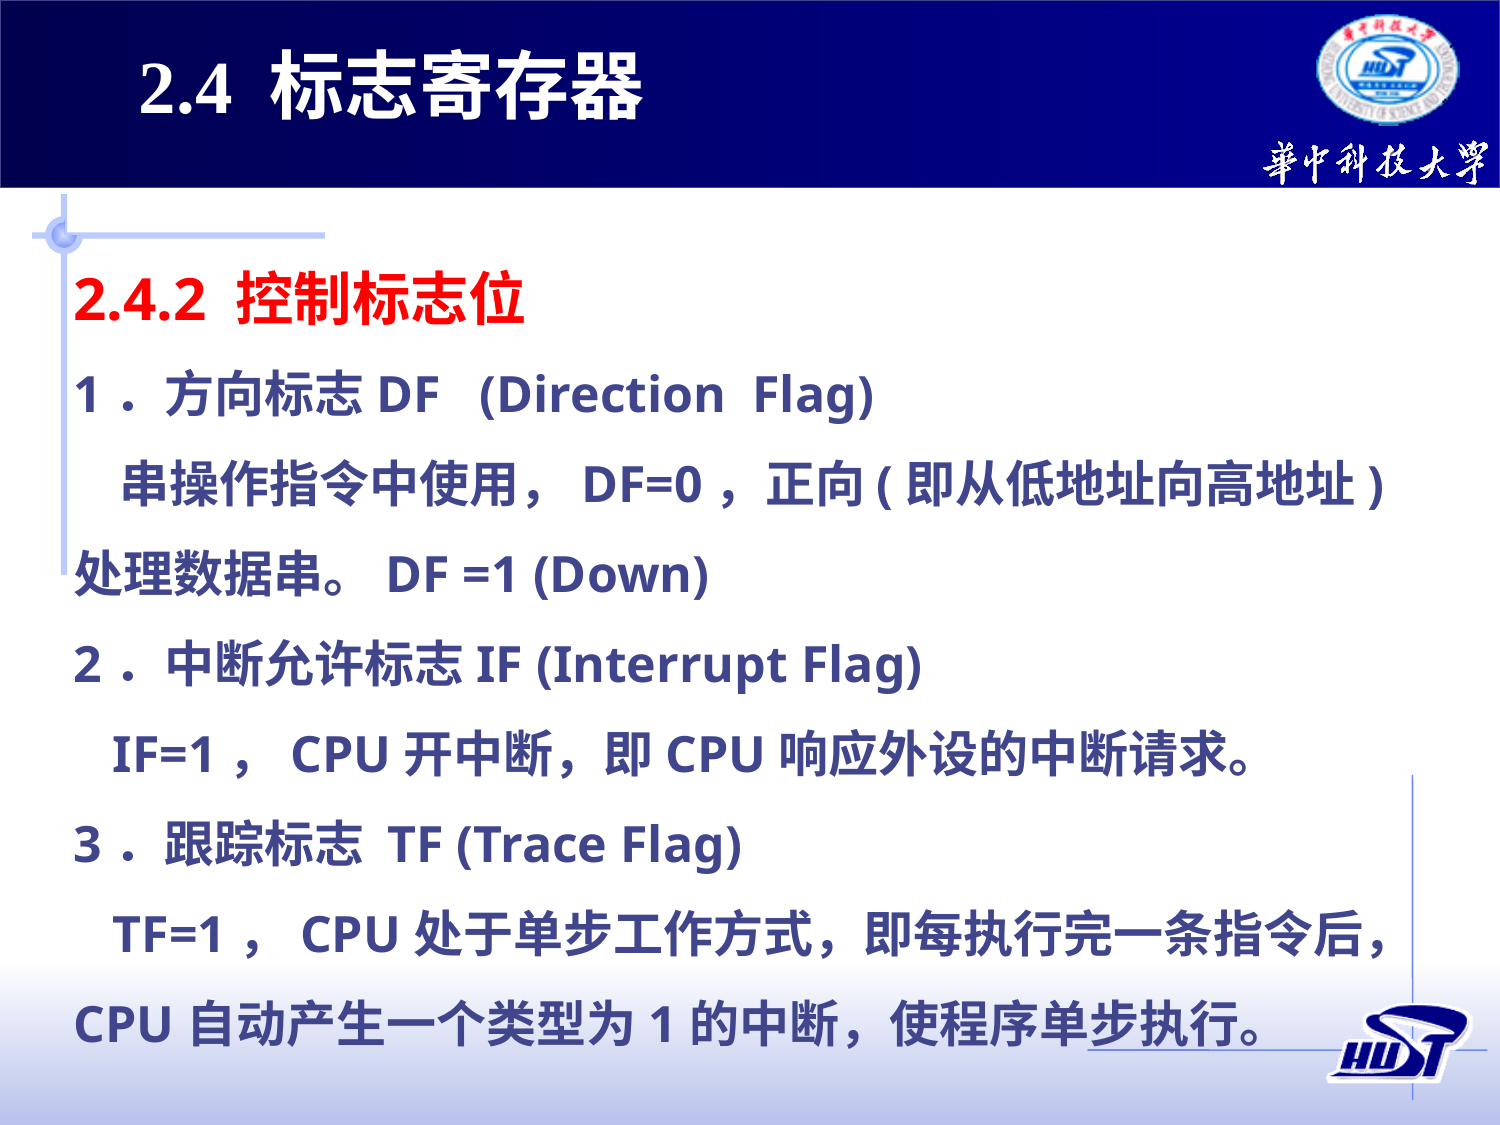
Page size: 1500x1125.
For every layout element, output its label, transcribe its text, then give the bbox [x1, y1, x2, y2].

text_box 2.4 标志寄存器 [123, 30, 1211, 136]
picture [1262, 140, 1488, 185]
text_box 2.4.2 控制标志位 1．方向标志DF (Direction Flag) 串操作指令中使用，DF=0，正向(即从低地址向高地址)处理数据串。DF =1 (Down) 2．中断允许标志IF (Interrupt Flag) IF=1，CPU开中断，即CPU响应外设的中断请求。 3．跟踪标志 TF (Trace Flag) TF=1，CPU处于单步工作方式，即每执行完一条指令后，CPU自动产生一个类型为1的中断，使程序单步执行。 [58, 219, 1441, 1060]
picture [1316, 14, 1460, 126]
